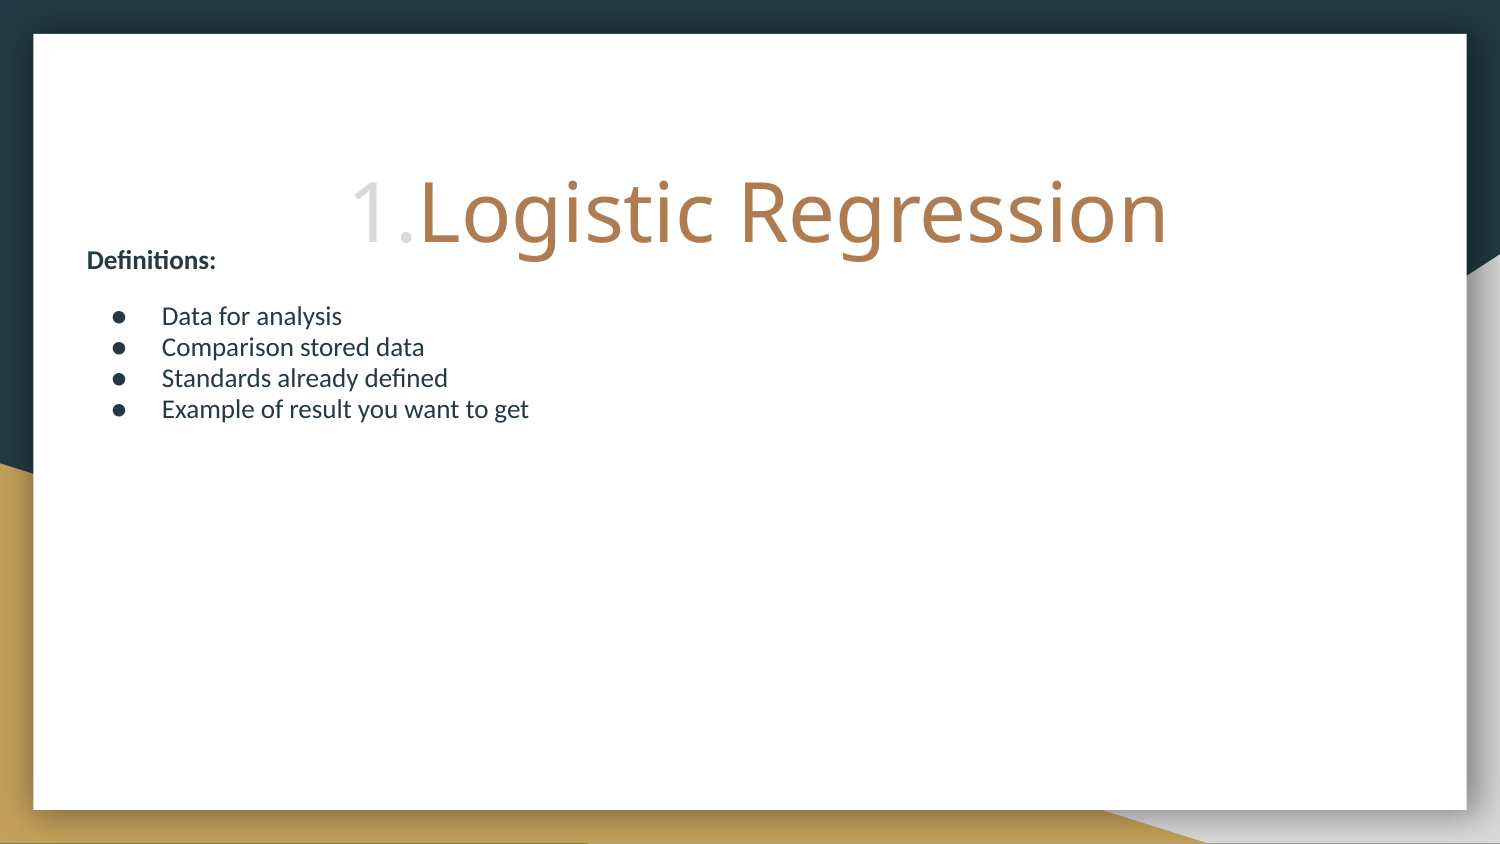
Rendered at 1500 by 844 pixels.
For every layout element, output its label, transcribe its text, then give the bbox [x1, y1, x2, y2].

title Logistic Regression [134, 138, 1366, 296]
list Definitions: Data for analysis Comparison stored data Standards already defined Example of result you want to get [71, 230, 1205, 749]
